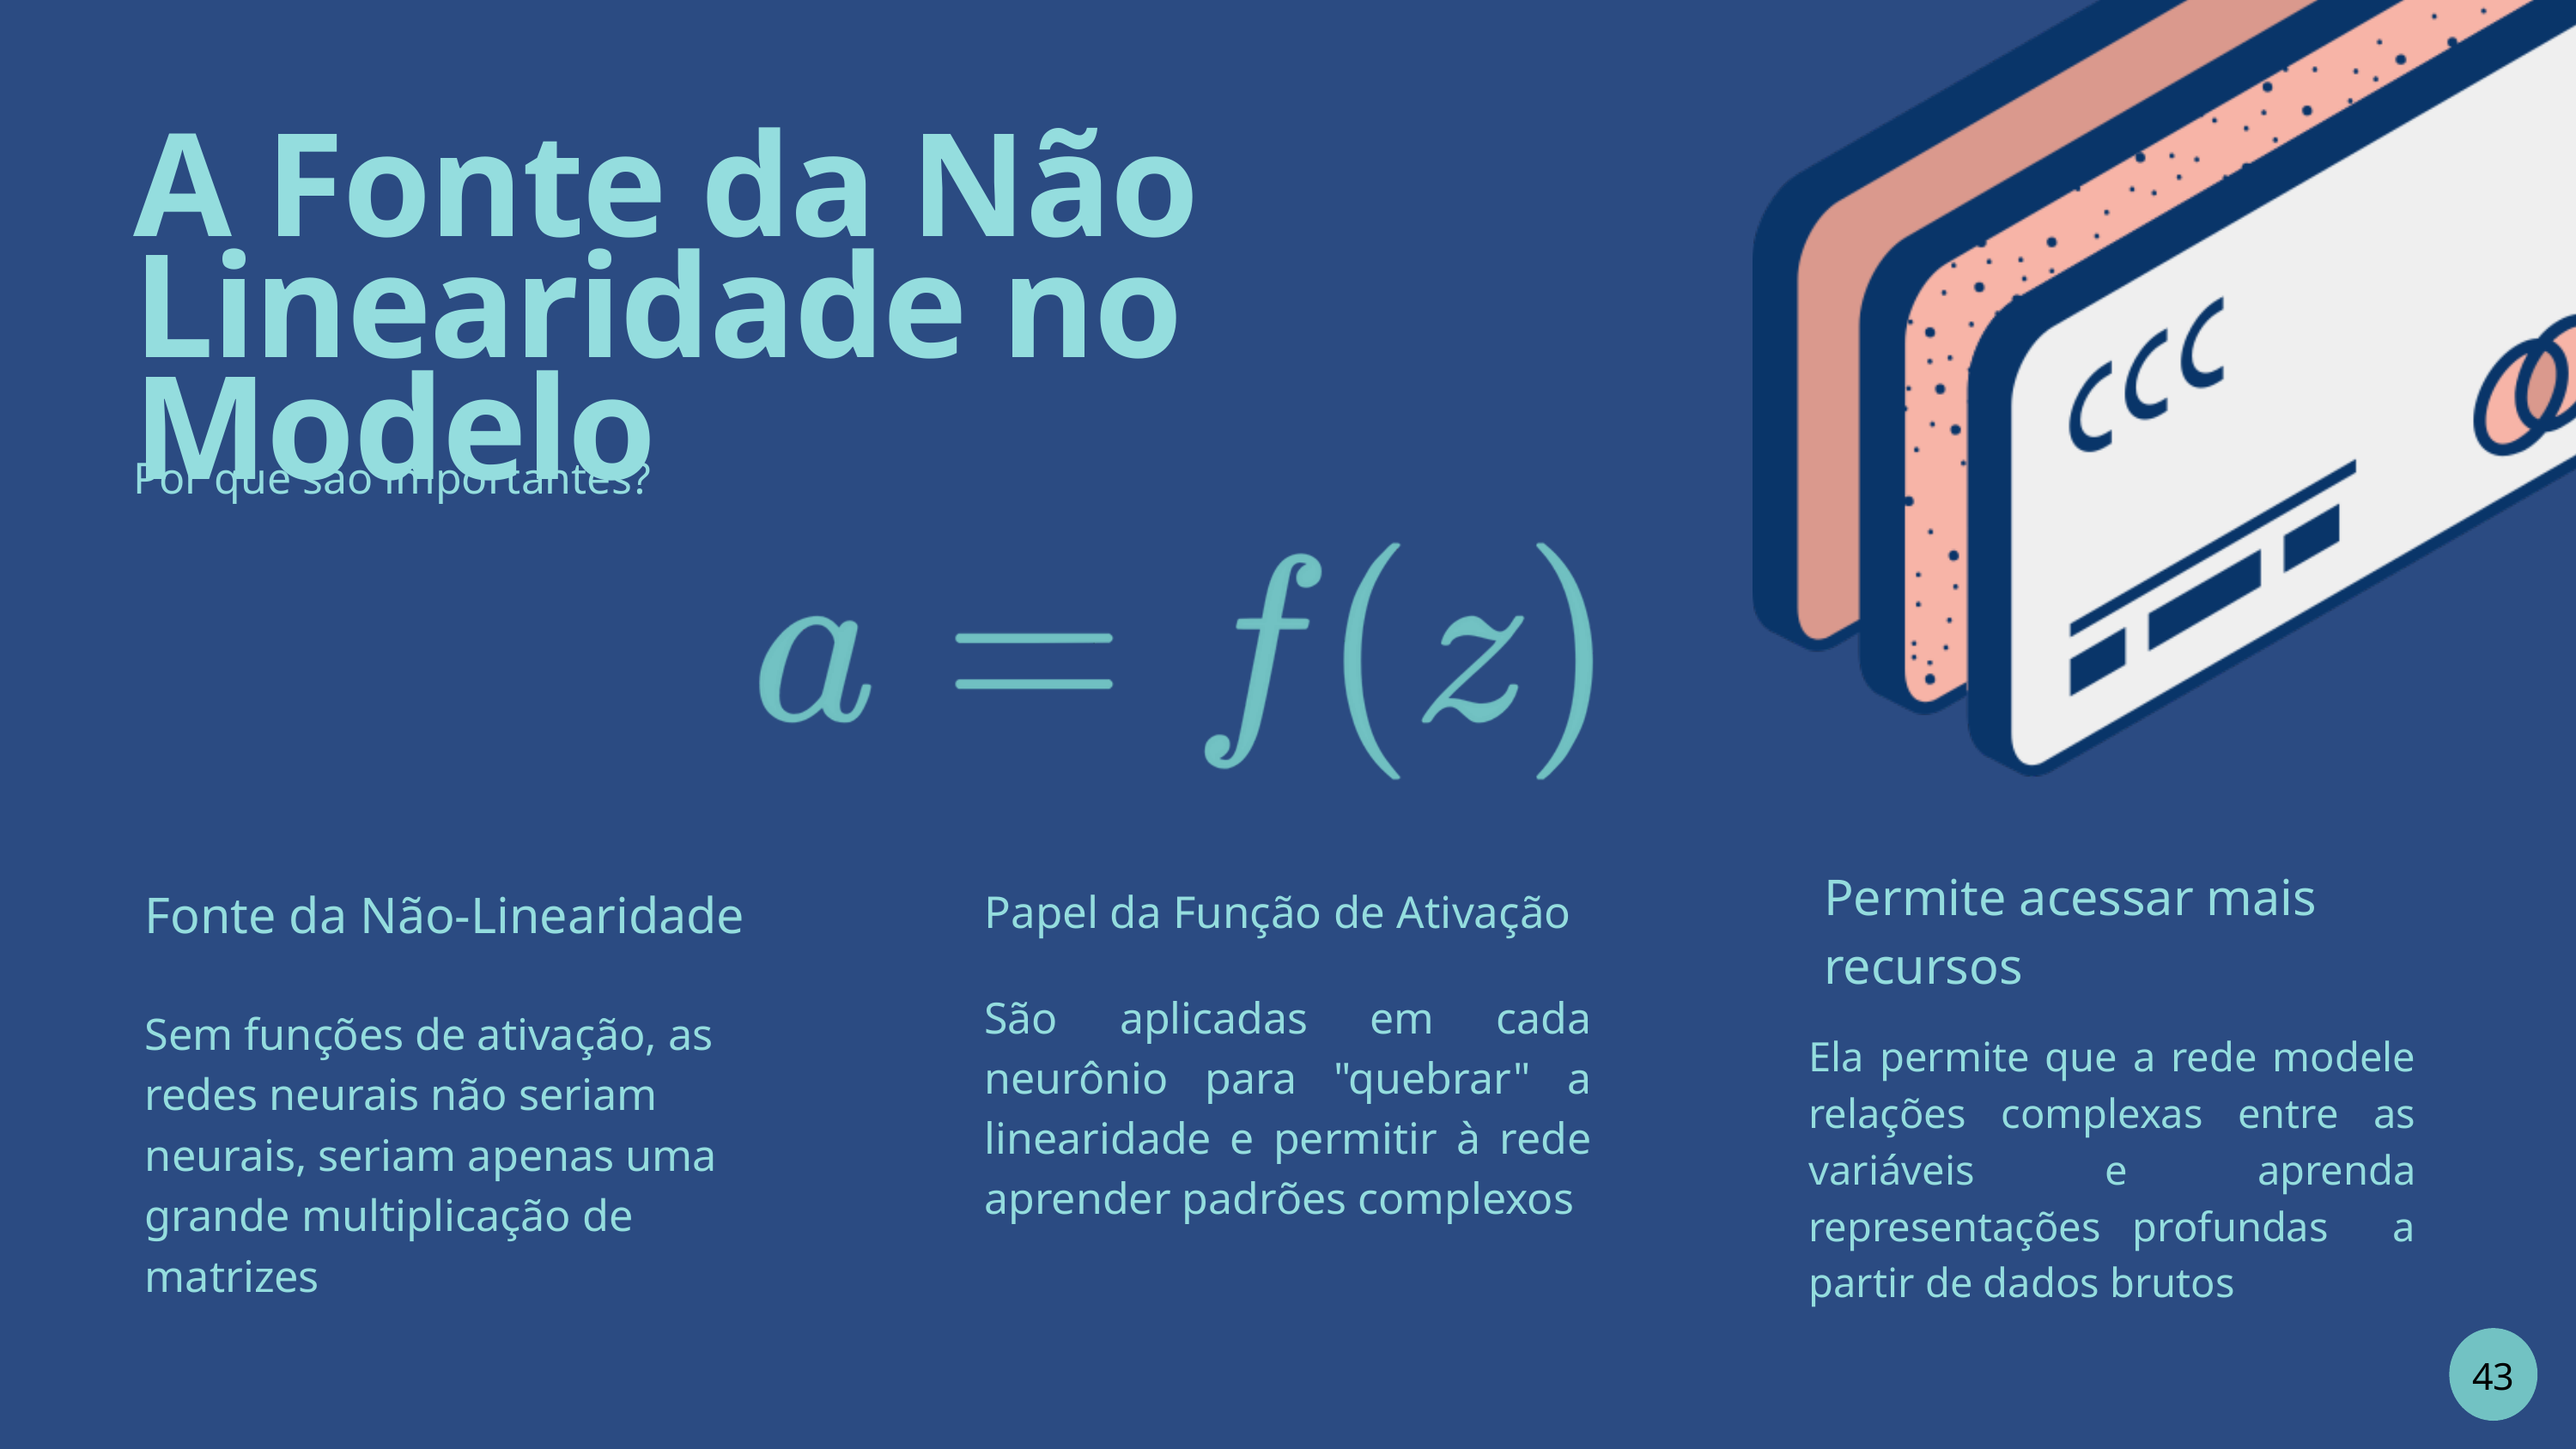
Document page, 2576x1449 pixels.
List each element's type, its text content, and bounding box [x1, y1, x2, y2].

text_box Permite acessar mais recursos [1824, 855, 2432, 995]
text_box Fonte da Não-Linearidade [144, 874, 752, 944]
text_box Sem funções de ativação, as redes neurais não seriam neurais, seriam apenas uma grande multiplicação de matrizes [144, 997, 753, 1301]
text_box Papel da Função de Ativação [984, 876, 1592, 937]
picture [665, 456, 1702, 866]
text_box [2449, 1327, 2538, 1422]
text_box Ela permite que a rede modele relações complexas entre as variáveis e aprenda representações profundas a partir de dados brutos [1808, 1023, 2416, 1363]
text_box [132, 116, 1737, 496]
text_box [1753, 0, 2576, 780]
text_box São aplicadas em cada neurônio para "quebrar" a linearidade e permitir à rede aprender padrões complexos [984, 982, 1592, 1223]
